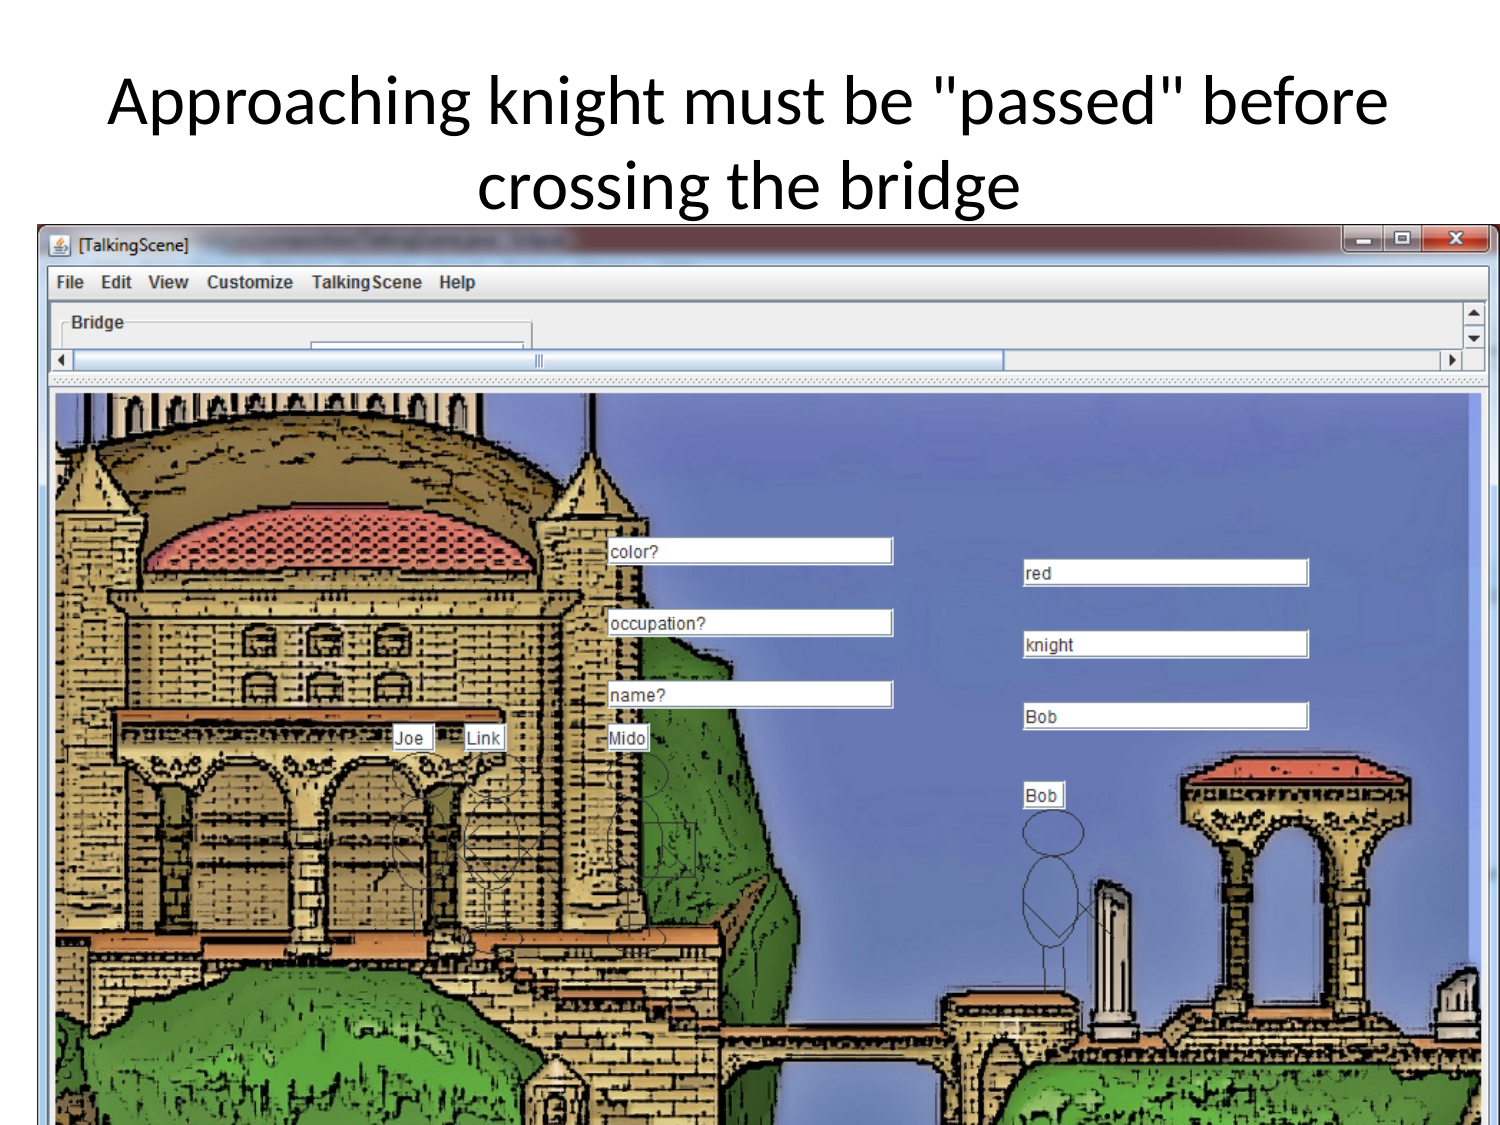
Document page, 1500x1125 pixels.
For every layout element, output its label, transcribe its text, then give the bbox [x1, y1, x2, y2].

picture [37, 224, 1500, 1125]
title Approaching knight must be "passed" before crossing the bridge [75, 45, 1425, 223]
